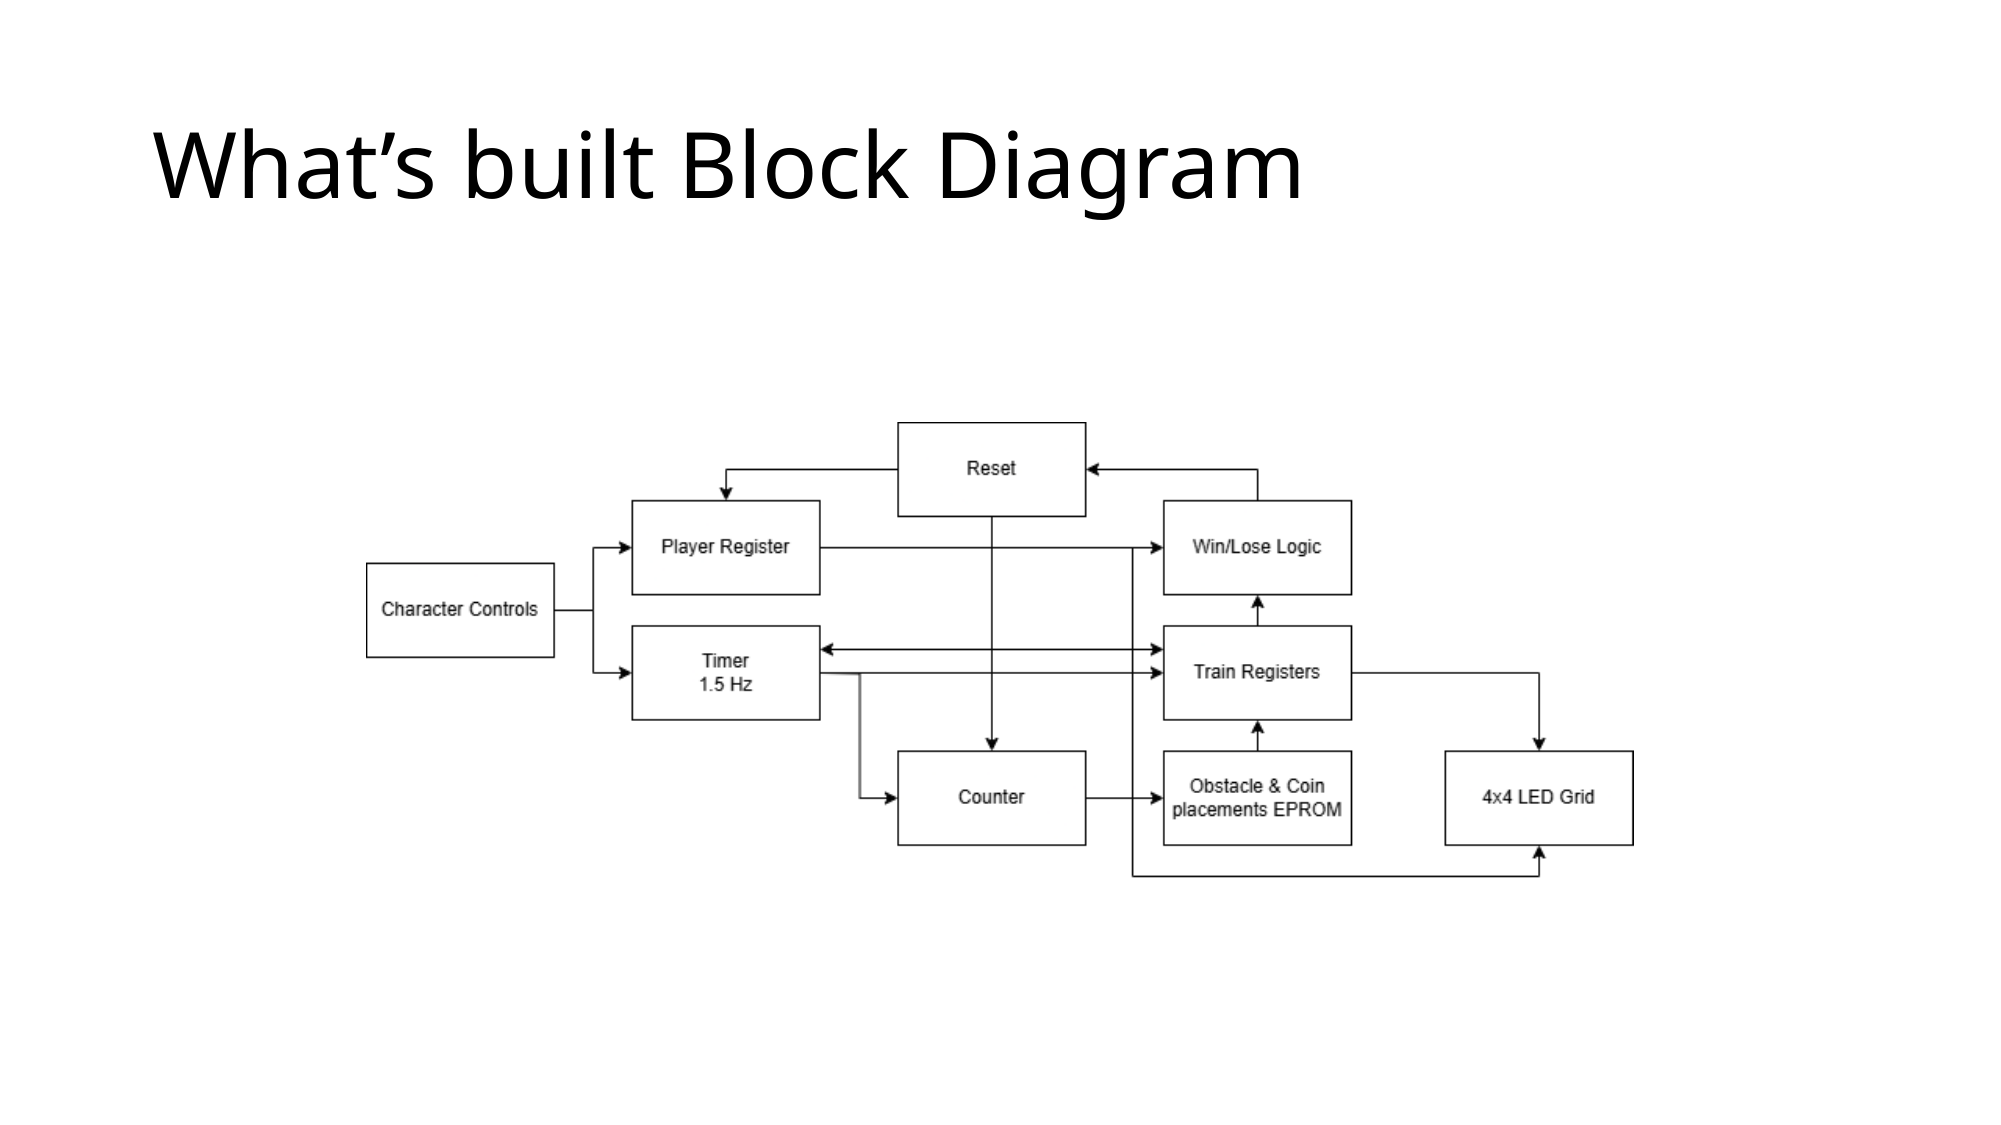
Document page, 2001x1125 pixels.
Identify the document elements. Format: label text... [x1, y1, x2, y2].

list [365, 422, 1634, 891]
title What’s built Block Diagram [137, 59, 1863, 278]
